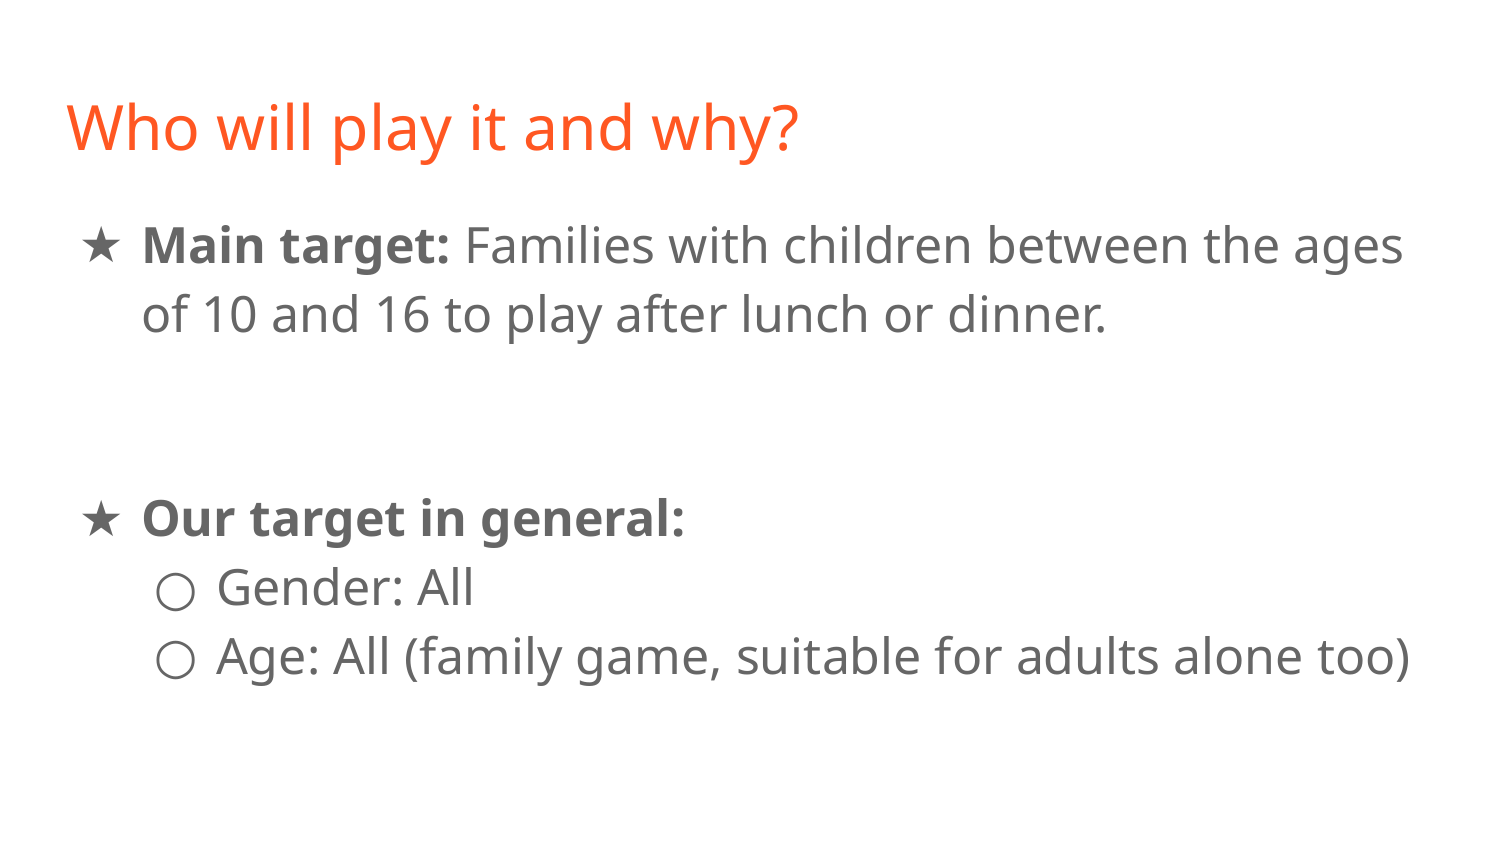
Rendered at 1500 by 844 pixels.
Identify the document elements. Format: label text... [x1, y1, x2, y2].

title Who will play it and why? [51, 72, 1449, 167]
list Main target: Families with children between the ages of 10 and 16 to play after lunch or dinner. Our target in general: Gender: All Age: All (family game, suitable for adults alone too) [51, 189, 1449, 750]
